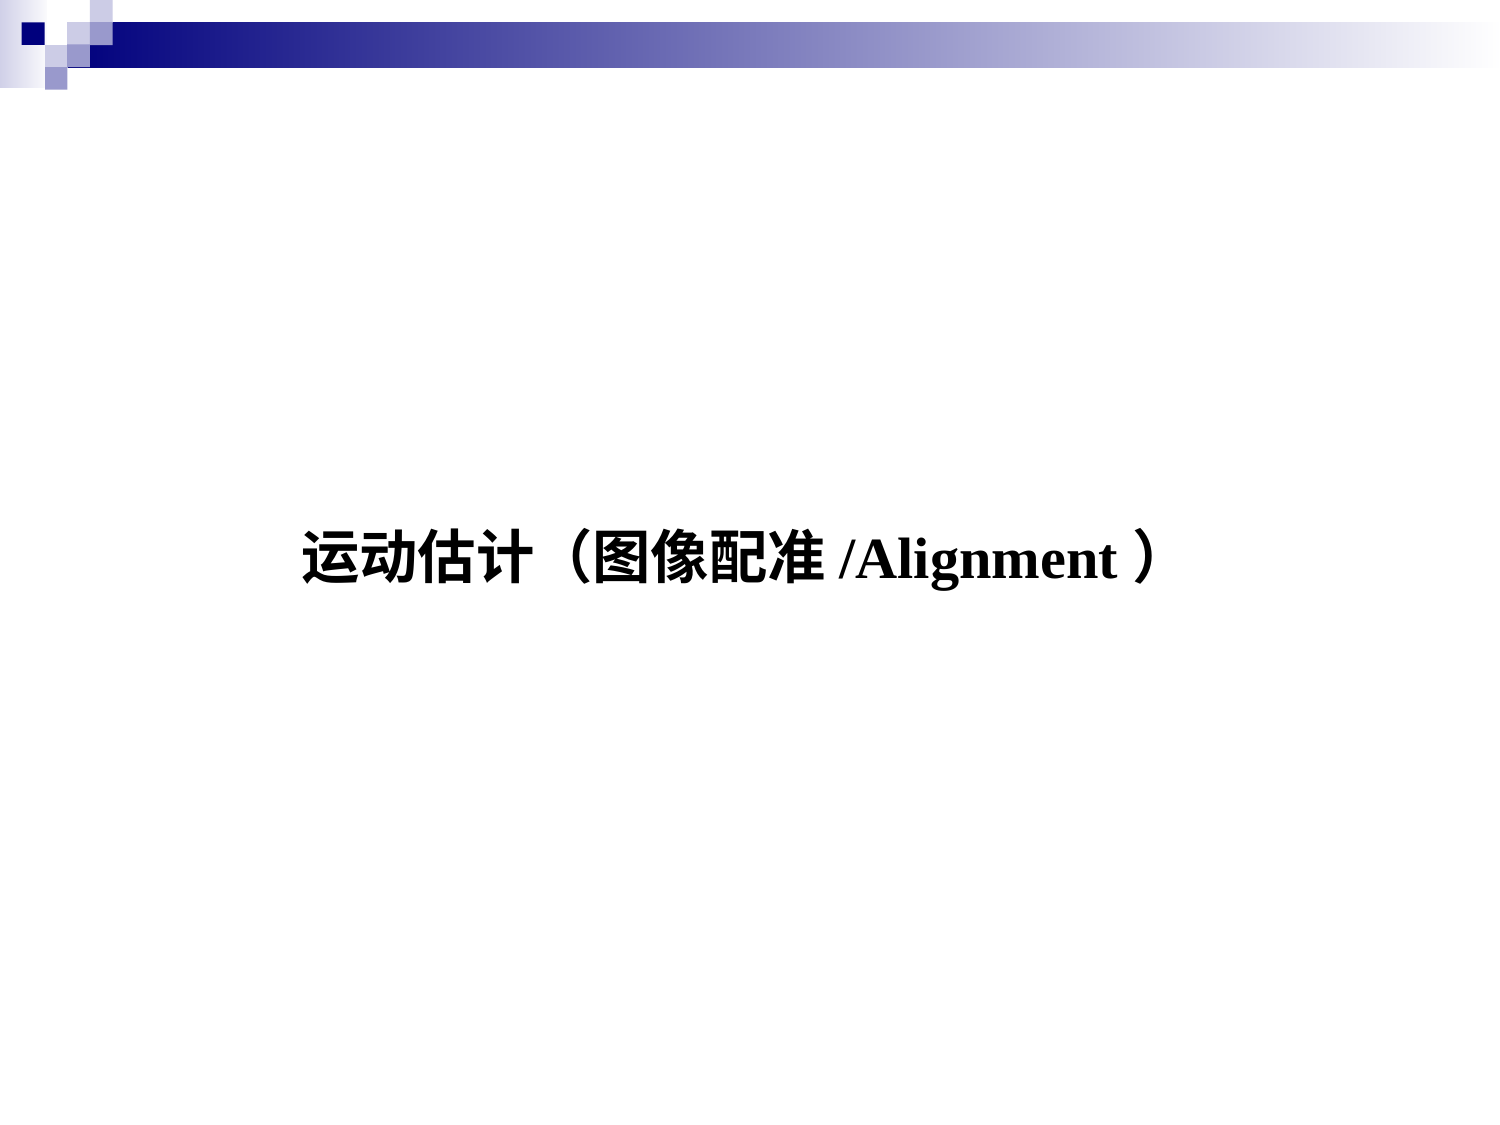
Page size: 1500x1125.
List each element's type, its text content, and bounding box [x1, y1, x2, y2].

title 运动估计（图像配准/Alignment） [62, 474, 1430, 635]
